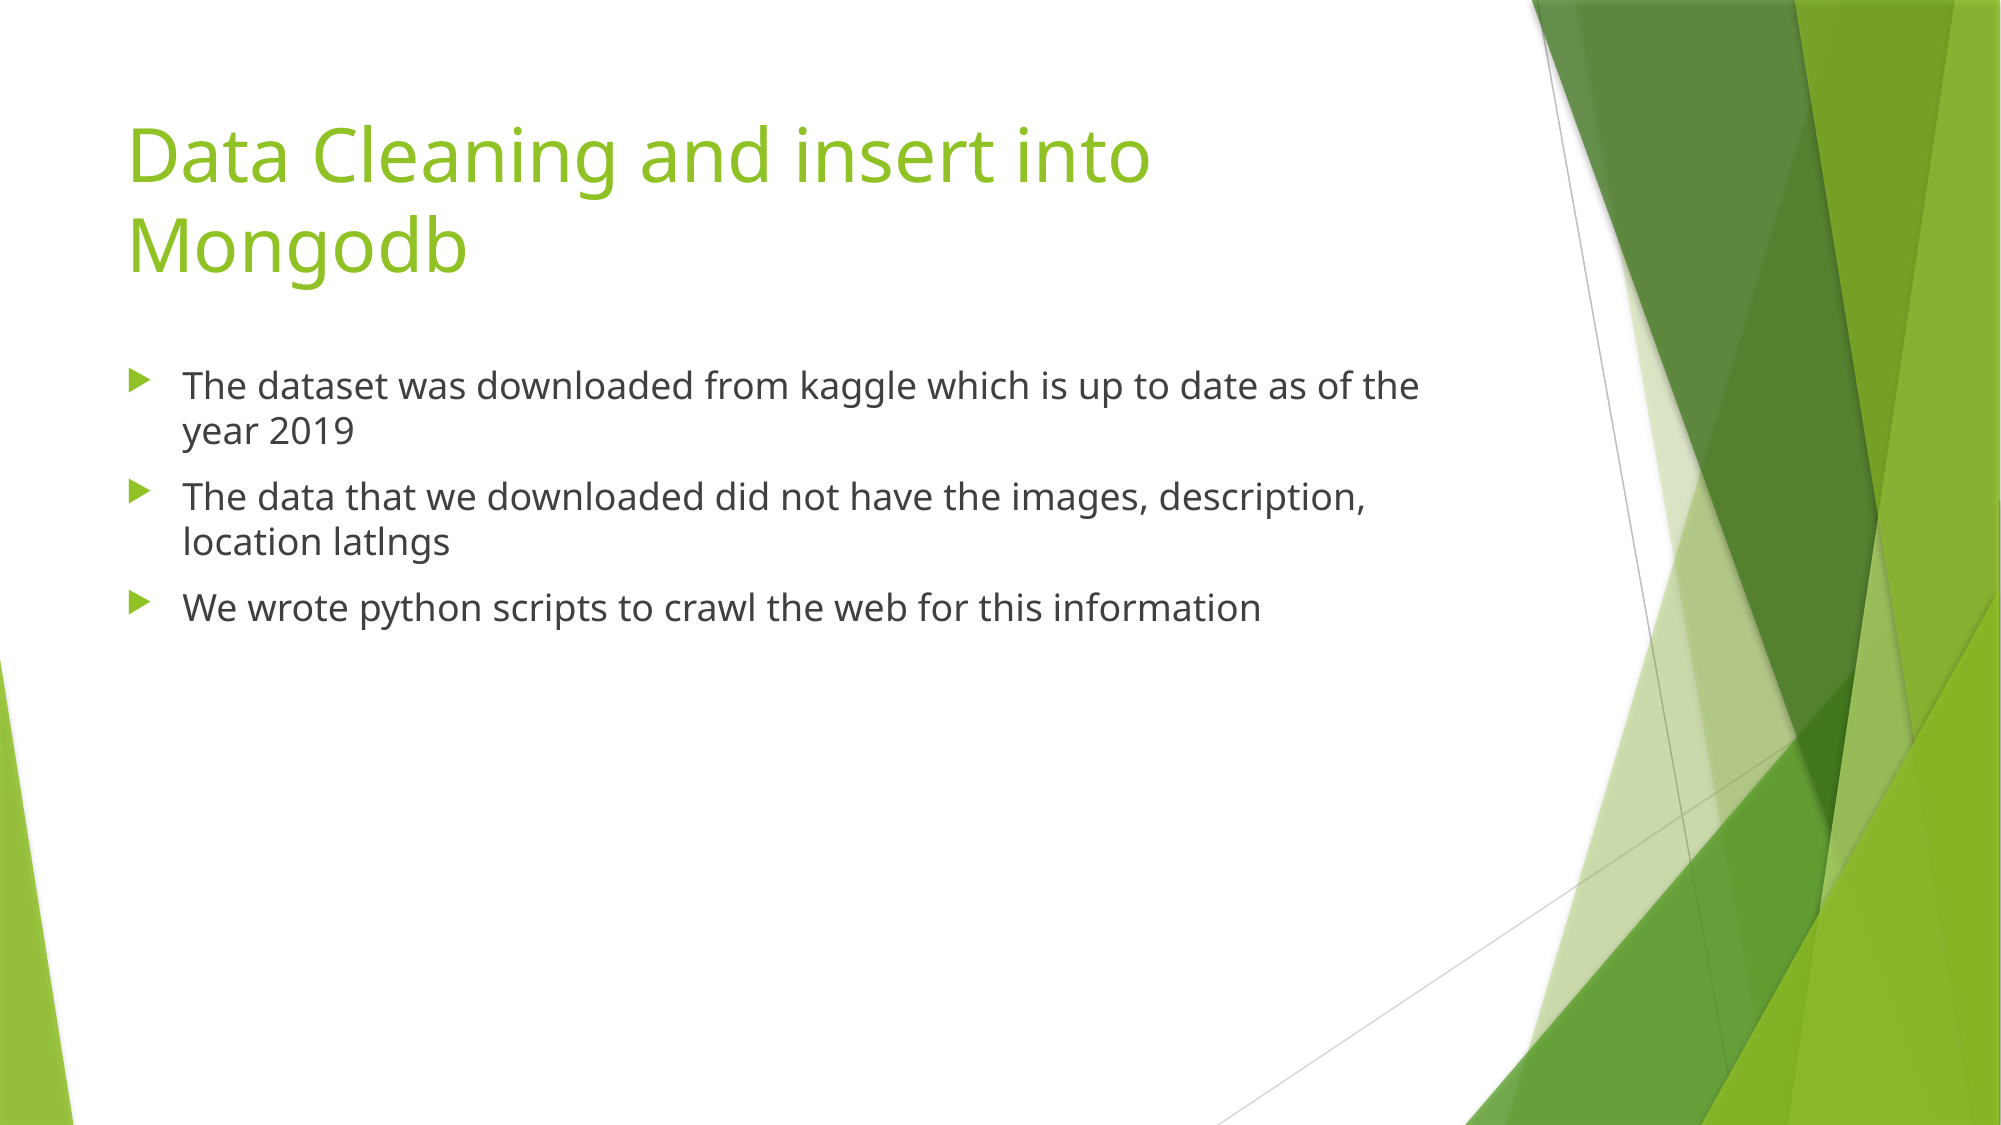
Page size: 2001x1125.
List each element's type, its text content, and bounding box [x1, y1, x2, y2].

list The dataset was downloaded from kaggle which is up to date as of the year 2019 The data that we downloaded did not have the images, description, location latlngs We wrote python scripts to crawl the web for this information [111, 354, 1522, 992]
title Data Cleaning and insert into Mongodb [111, 99, 1522, 317]
